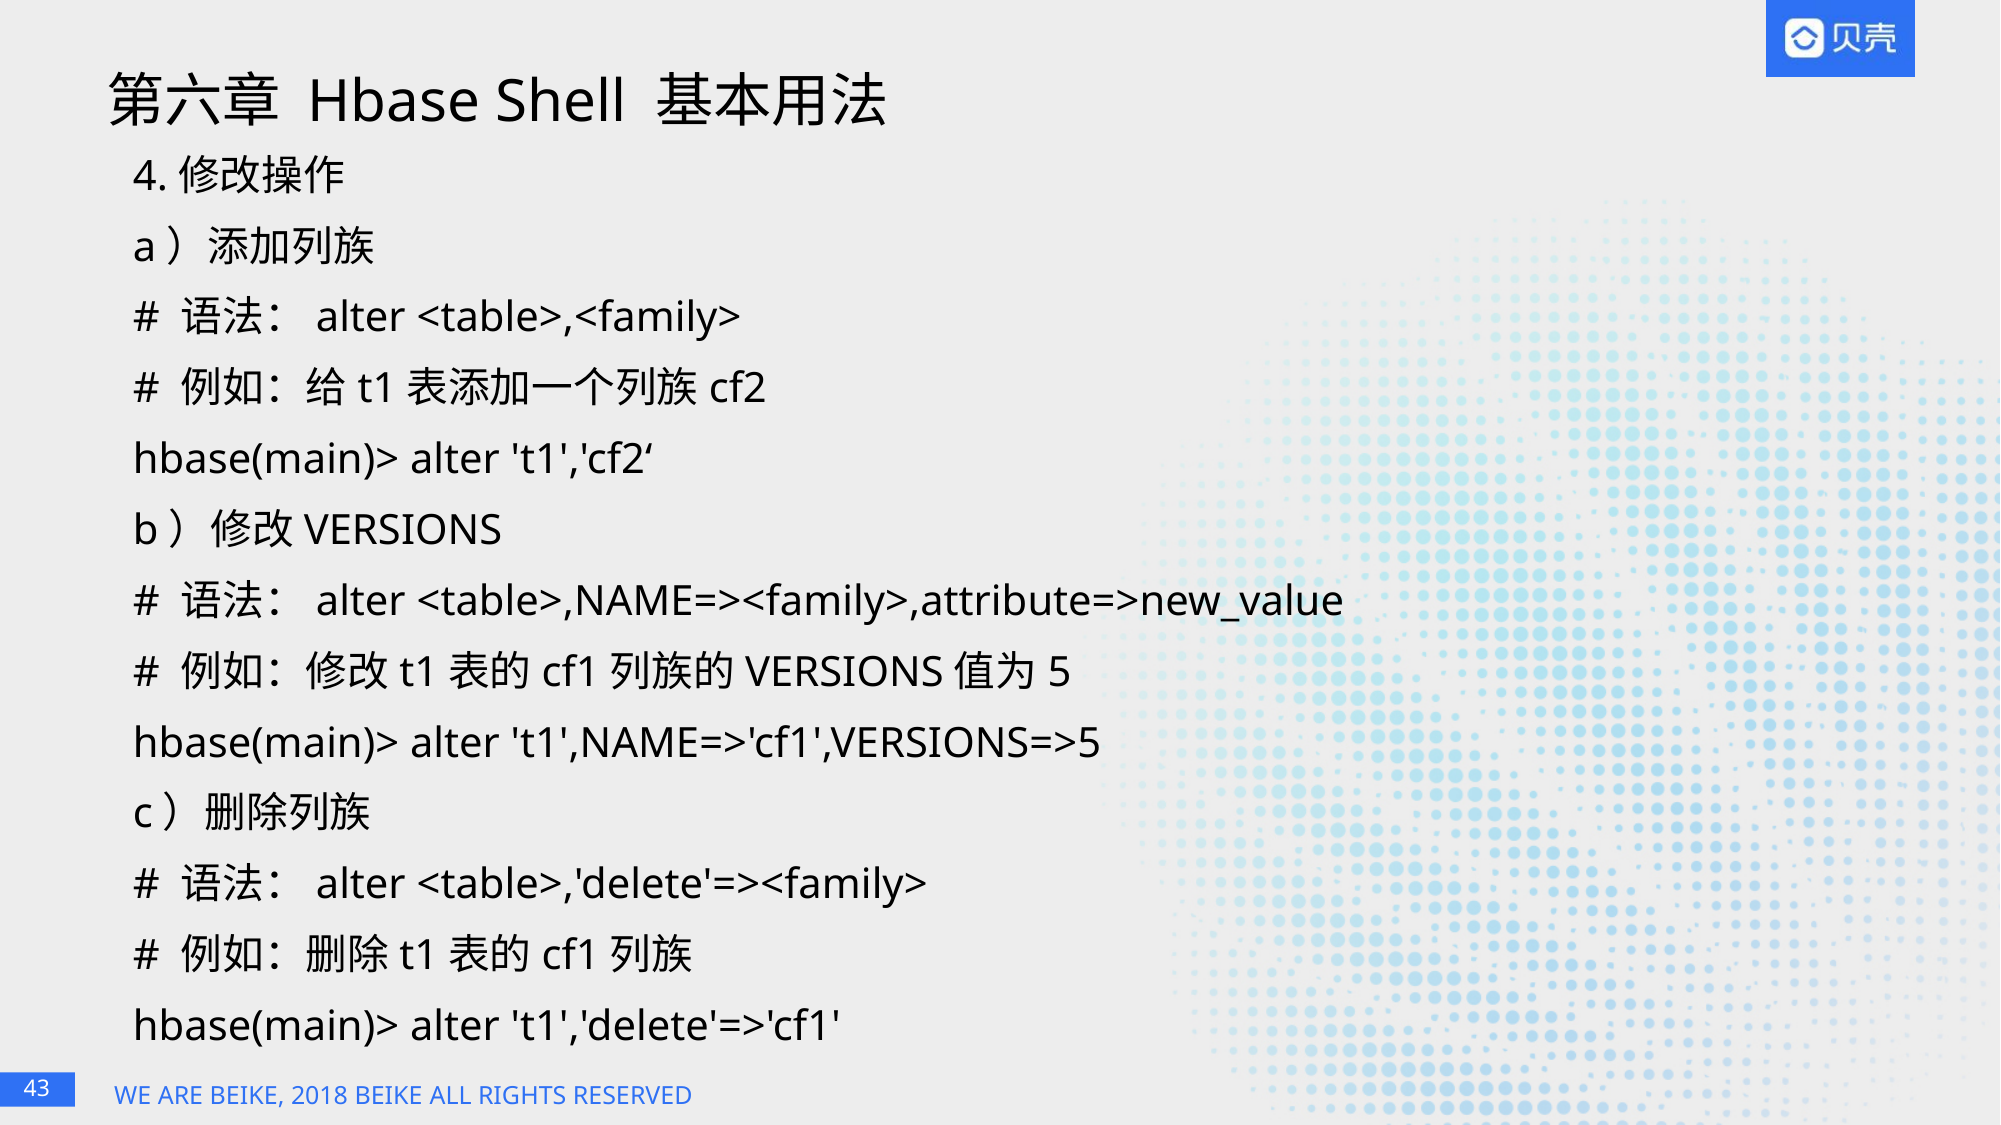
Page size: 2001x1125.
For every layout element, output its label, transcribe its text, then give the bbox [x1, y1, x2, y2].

title 第六章 Hbase Shell 基本用法 [91, 34, 1816, 142]
list 4.修改操作 a）添加列族 # 语法：alter <table>,<family> # 例如：给t1表添加一个列族cf2 hbase(main)> alter 't1','cf2‘ b）修改VERSIONS # 语法：alter <table>,NAME=><family>,attribute=>new_value # 例如：修改t1表的cf1列族的VERSIONS值为5 hbase(main)> alter 't1',NAME=>'cf1',VERSIONS=>5 c）删除列族 # 语法：alter <table>,'delete'=><family> # 例如：删除t1表的cf1列族 hbase(main)> alter 't1','delete'=>'cf1' [76, 141, 1831, 1125]
picture [0, 0, 2000, 1125]
